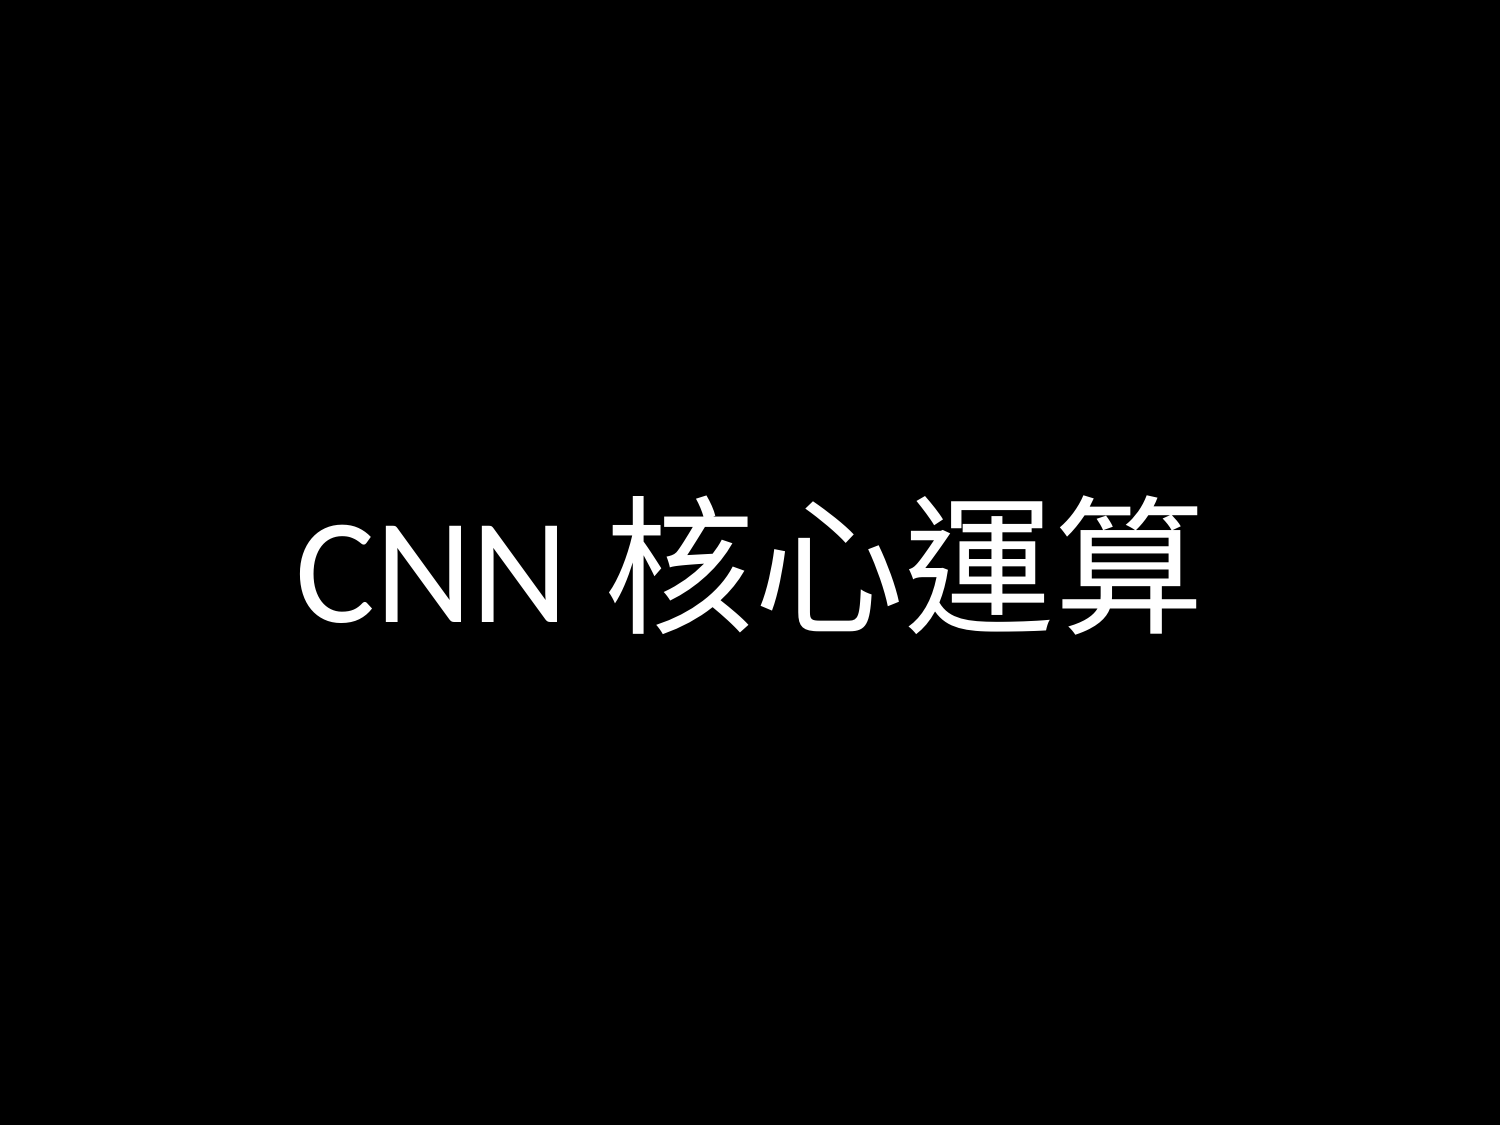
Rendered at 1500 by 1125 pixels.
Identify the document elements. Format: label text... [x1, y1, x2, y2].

text_box CNN核心運算 [0, 0, 1500, 1125]
